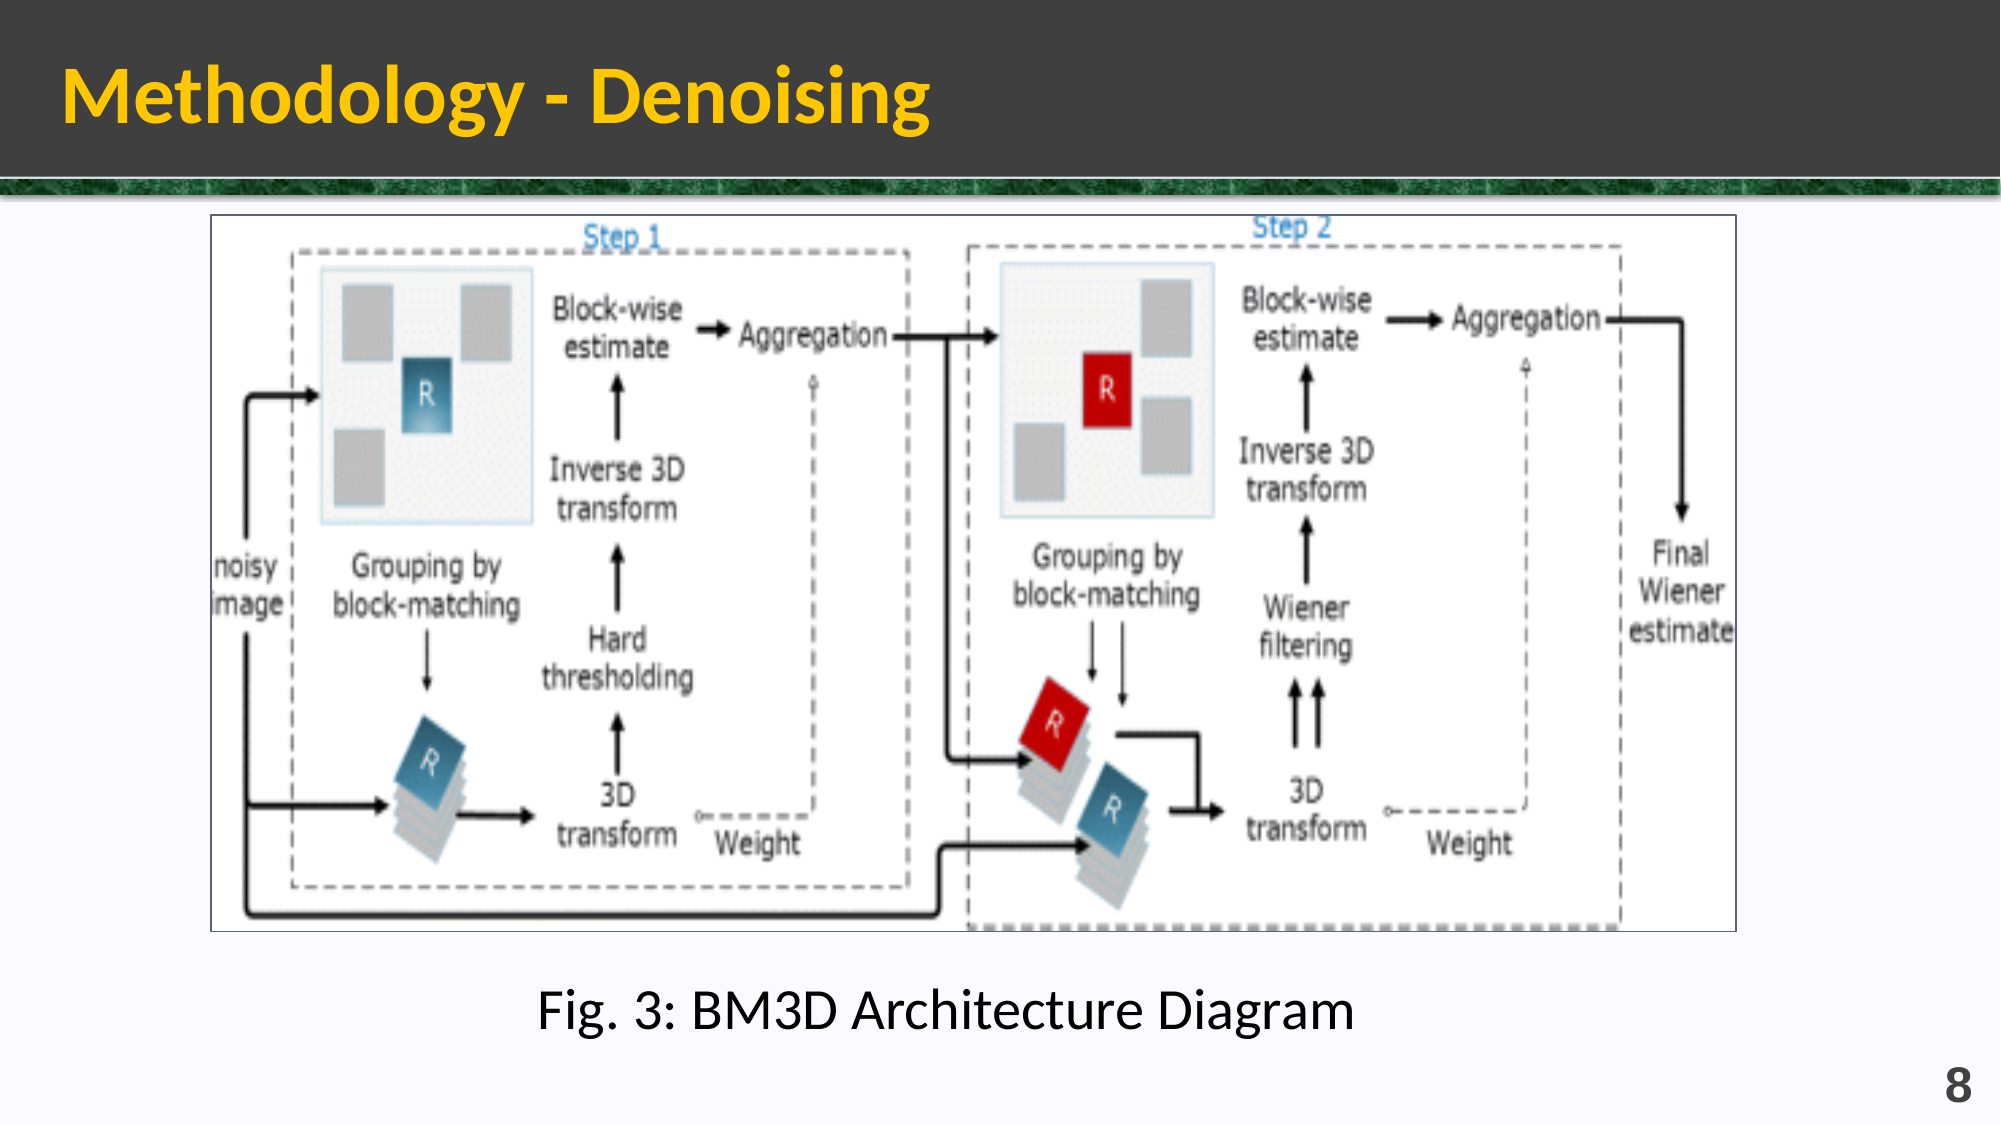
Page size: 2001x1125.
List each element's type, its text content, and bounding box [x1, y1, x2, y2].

picture [0, 179, 2000, 195]
slide_number 8 [1826, 1067, 1988, 1113]
title Methodology - Denoising [45, 11, 1955, 170]
picture [211, 215, 1736, 931]
text_box Fig. 3: BM3D Architecture Diagram [522, 956, 1425, 1068]
